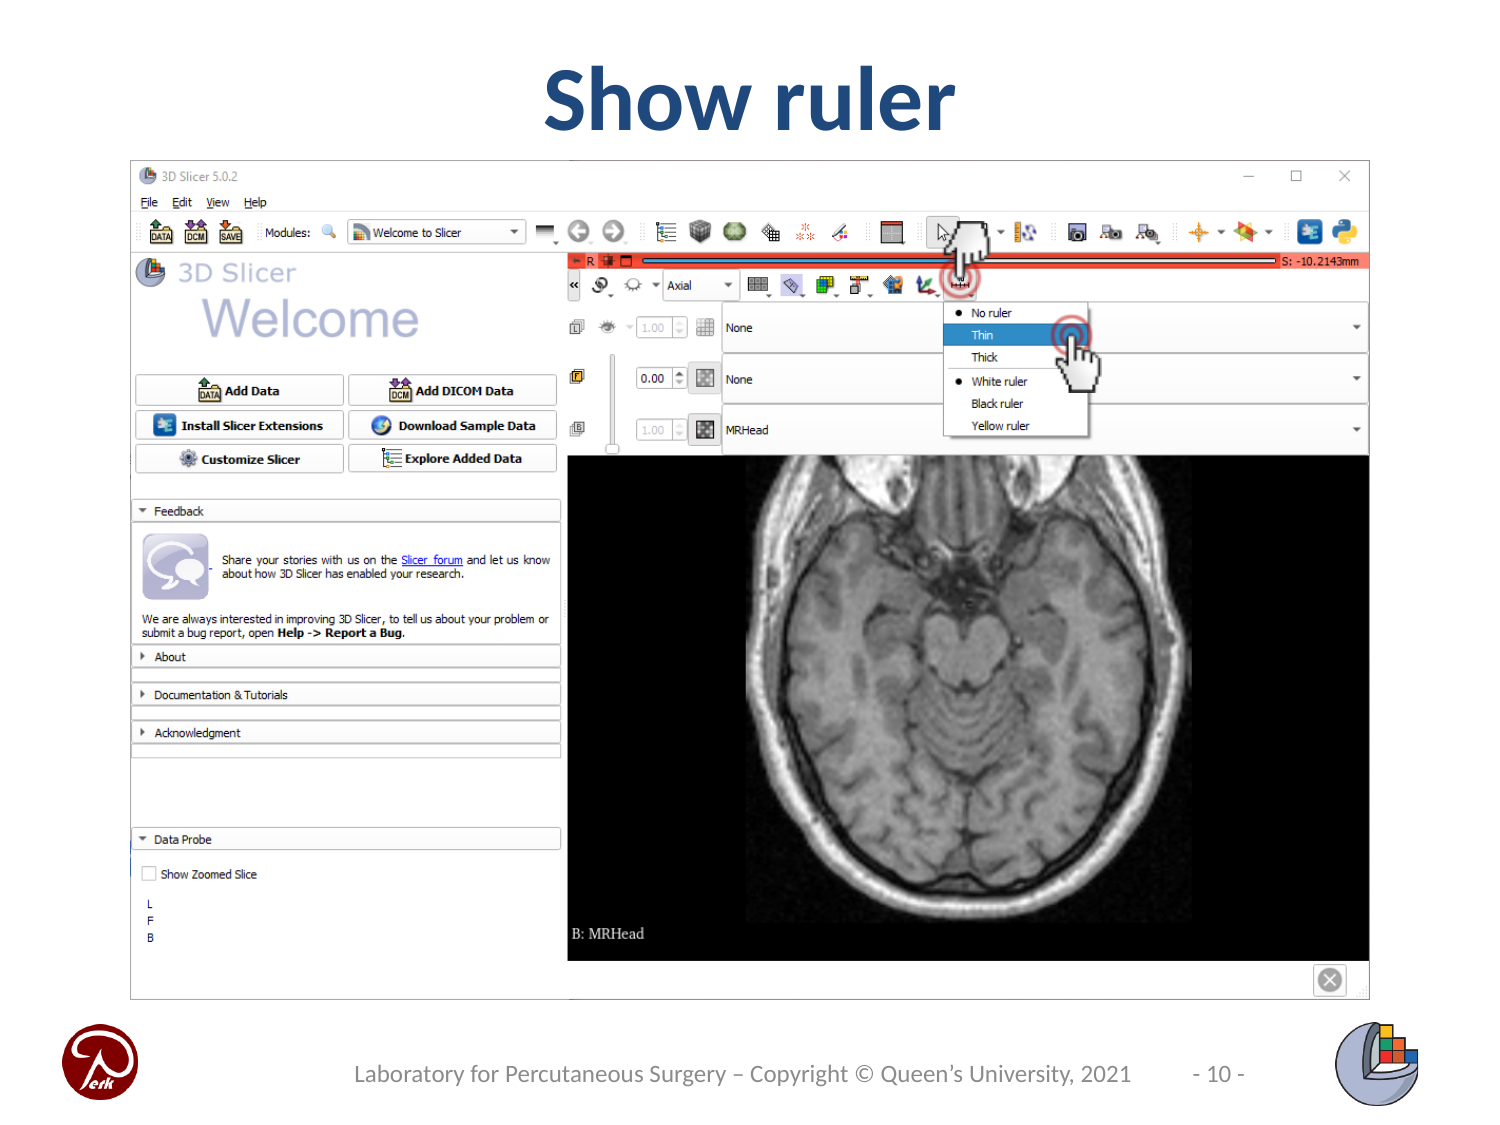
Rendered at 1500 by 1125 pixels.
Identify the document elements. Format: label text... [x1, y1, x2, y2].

footer Laboratory for Percutaneous Surgery – Copyright © Queen’s University, 2021 [312, 1042, 1175, 1103]
title Show ruler [74, 0, 1426, 188]
picture [62, 1024, 138, 1100]
picture [129, 160, 1370, 1001]
picture [1335, 1022, 1419, 1106]
slide_number - 10 - [1175, 1042, 1263, 1103]
